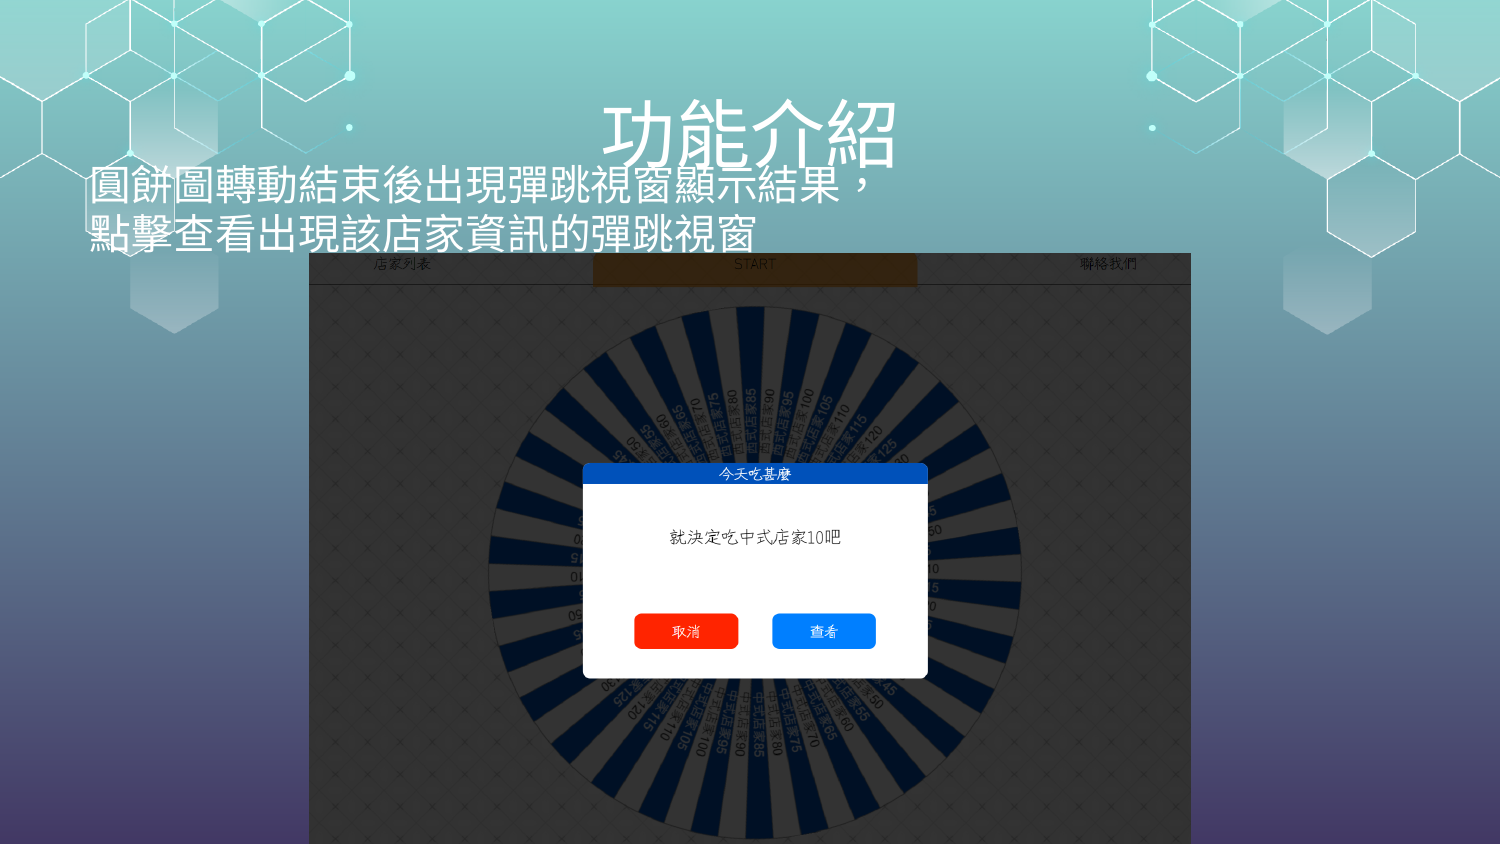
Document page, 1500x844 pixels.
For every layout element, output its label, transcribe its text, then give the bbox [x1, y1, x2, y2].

picture [0, 0, 1500, 844]
title 功能介紹 [75, 72, 1426, 183]
text_box 圓餅圖轉動結束後出現彈跳視窗顯示結果， 點擊查看出現該店家資訊的彈跳視窗 [74, 143, 1425, 254]
